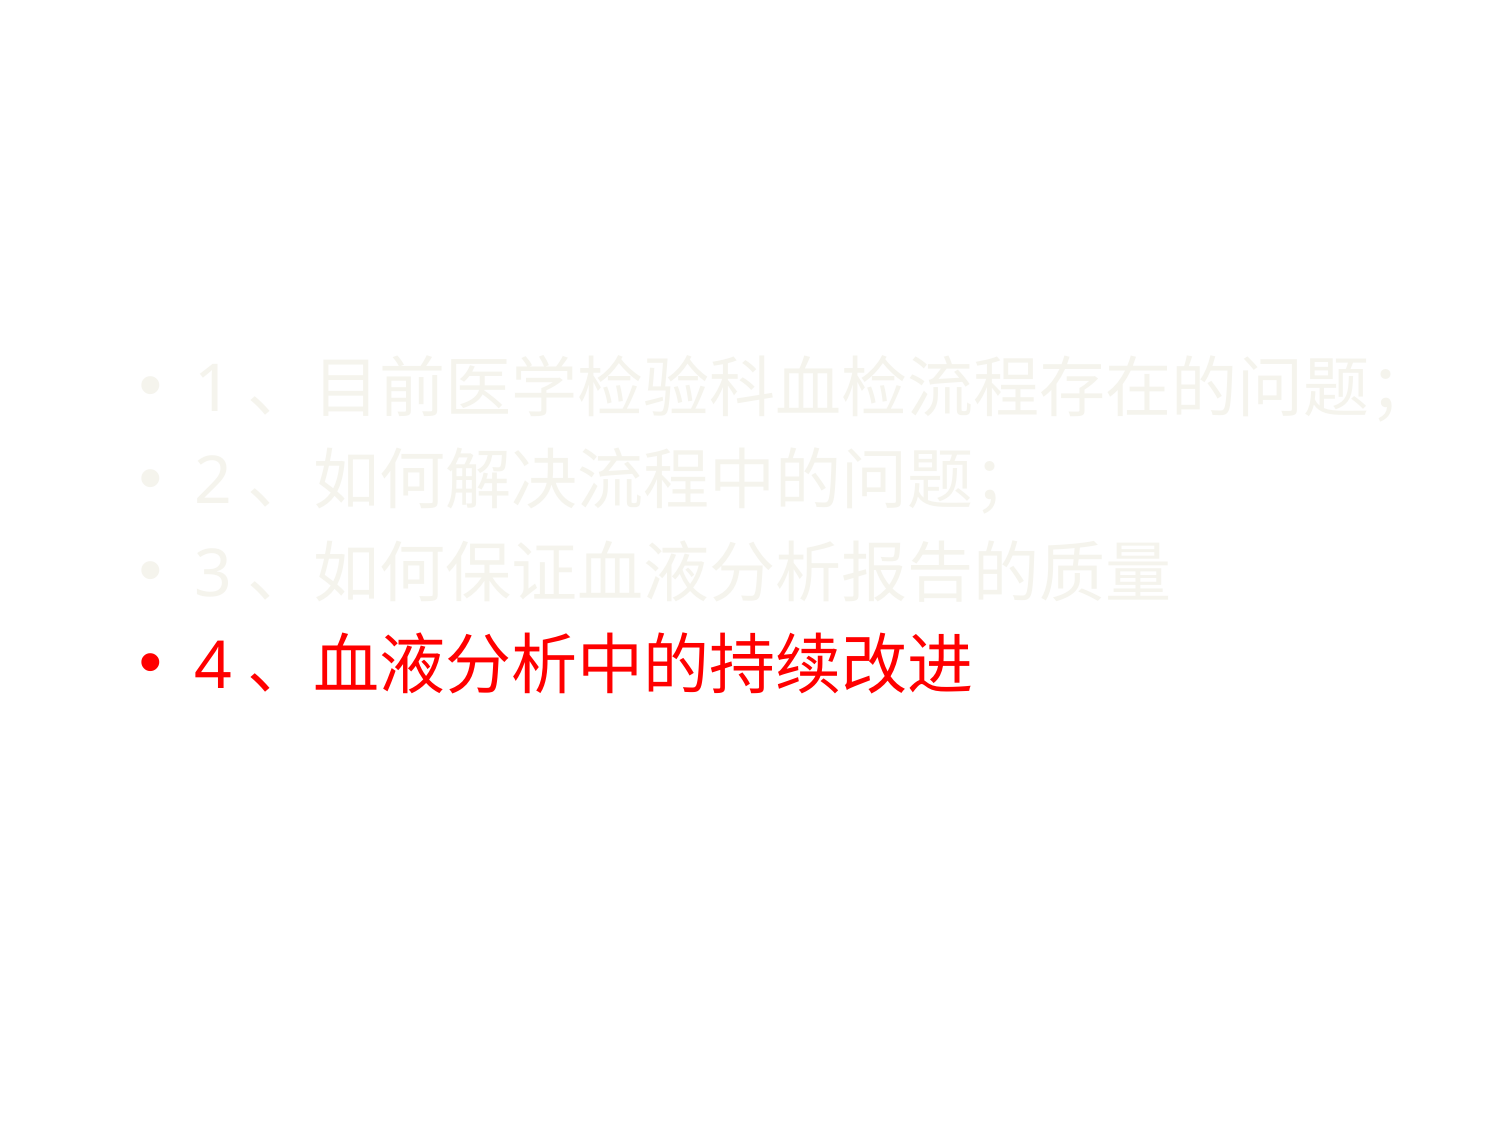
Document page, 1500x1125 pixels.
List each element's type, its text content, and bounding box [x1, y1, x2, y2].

text_box 1、目前医学检验科血检流程存在的问题； 2、如何解决流程中的问题； 3、如何保证血液分析报告的质量 4、血液分析中的持续改进 [123, 338, 1394, 723]
